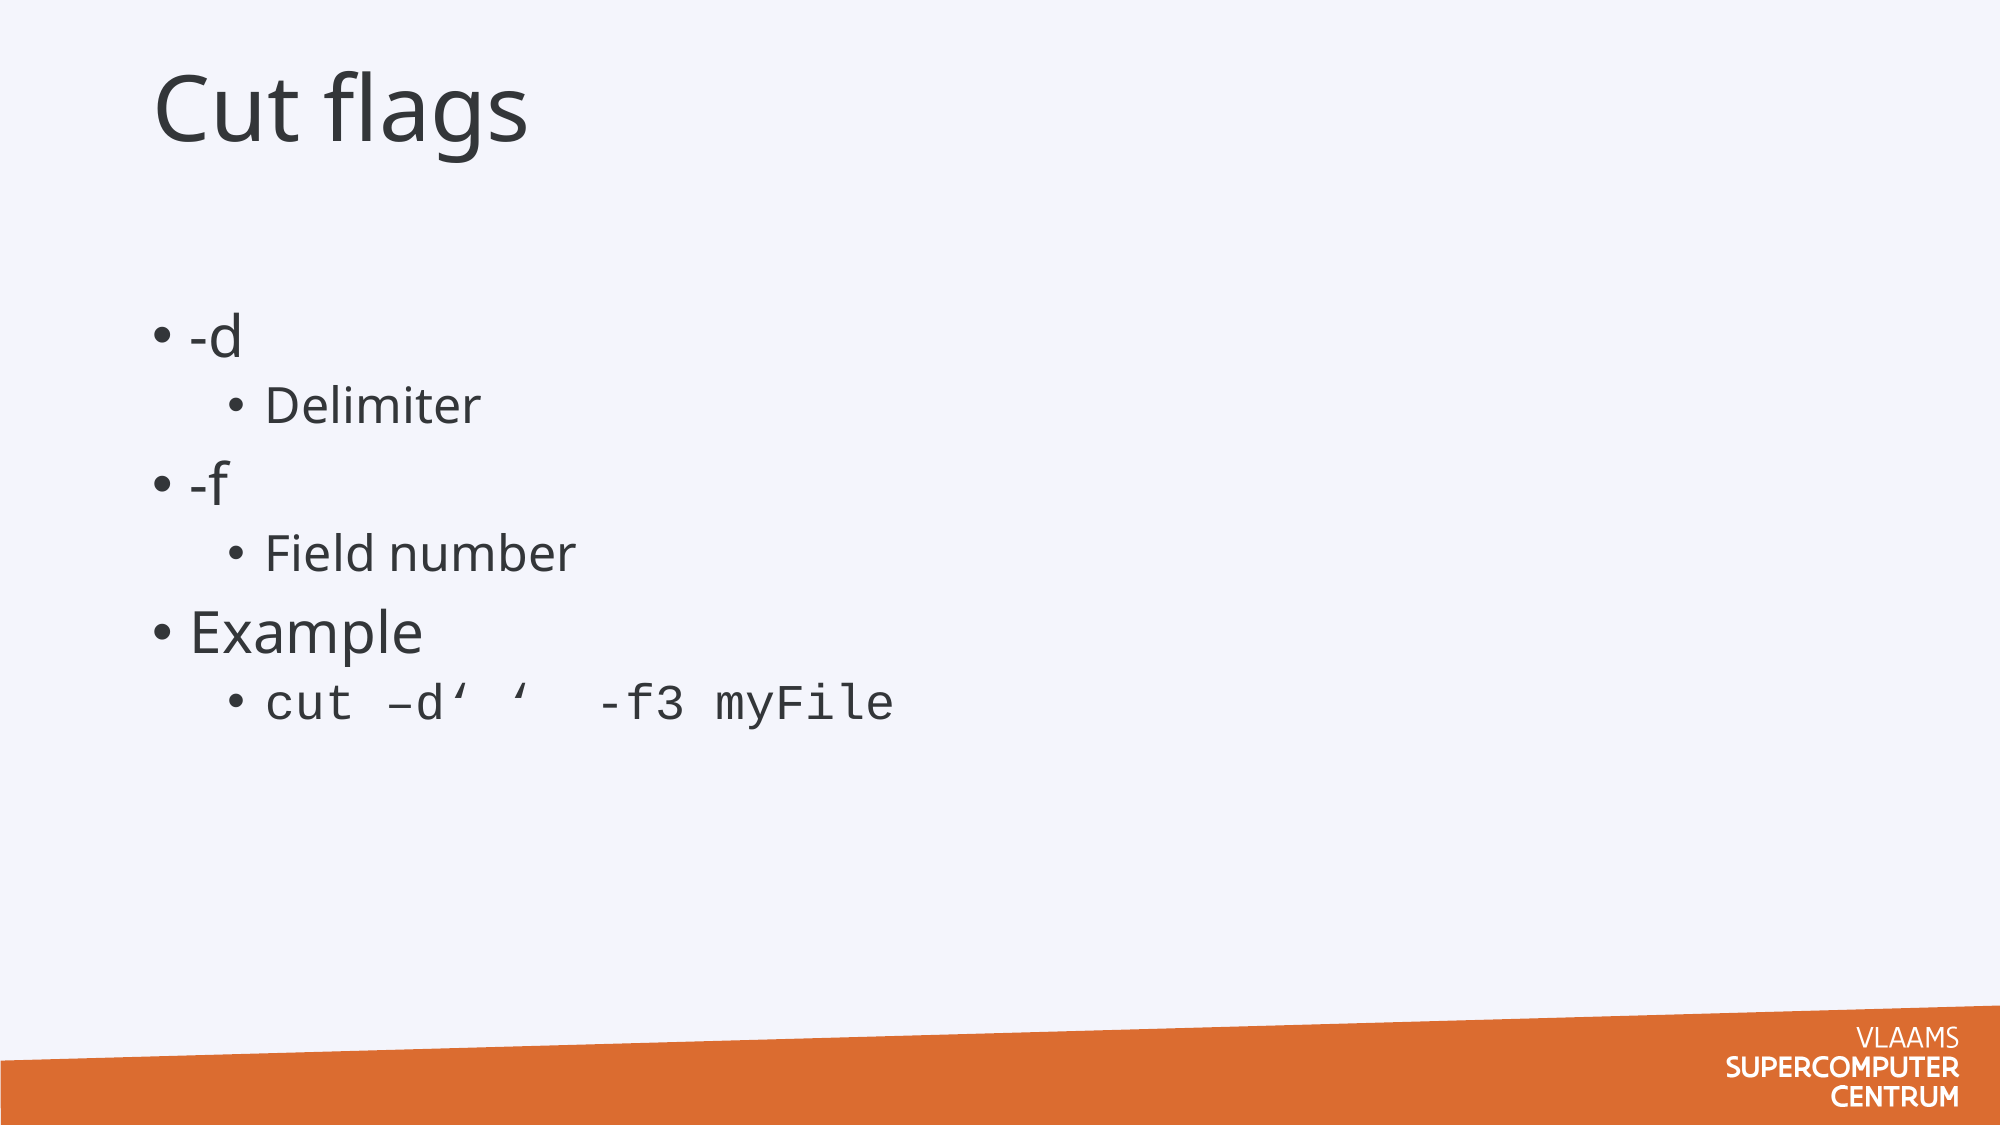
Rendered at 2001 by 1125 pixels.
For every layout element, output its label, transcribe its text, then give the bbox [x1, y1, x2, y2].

title Cut flags [137, 3, 1863, 221]
picture [1725, 1021, 1960, 1117]
list -d Delimiter -f Field number Example cut –d‘ ‘ -f3 myFile [137, 299, 1863, 1014]
